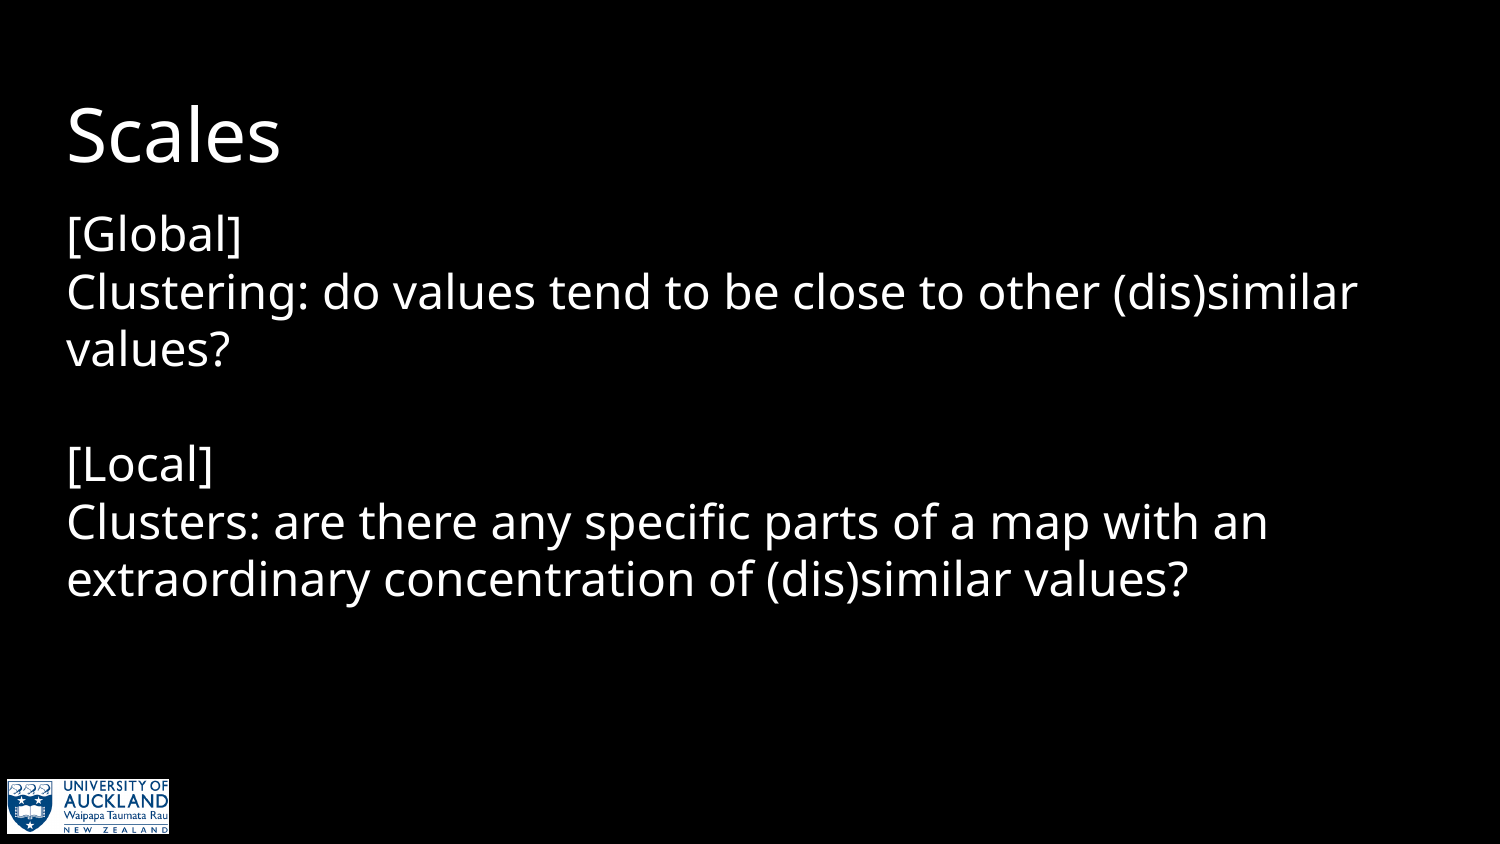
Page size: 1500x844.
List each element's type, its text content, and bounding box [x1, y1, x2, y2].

list [Global] Clustering: do values tend to be close to other (dis)similar values? [Local] Clusters: are there any specific parts of a map with an extraordinary concentration of (dis)similar values? [51, 189, 1449, 750]
picture [7, 779, 169, 834]
title Scales [51, 72, 1449, 167]
